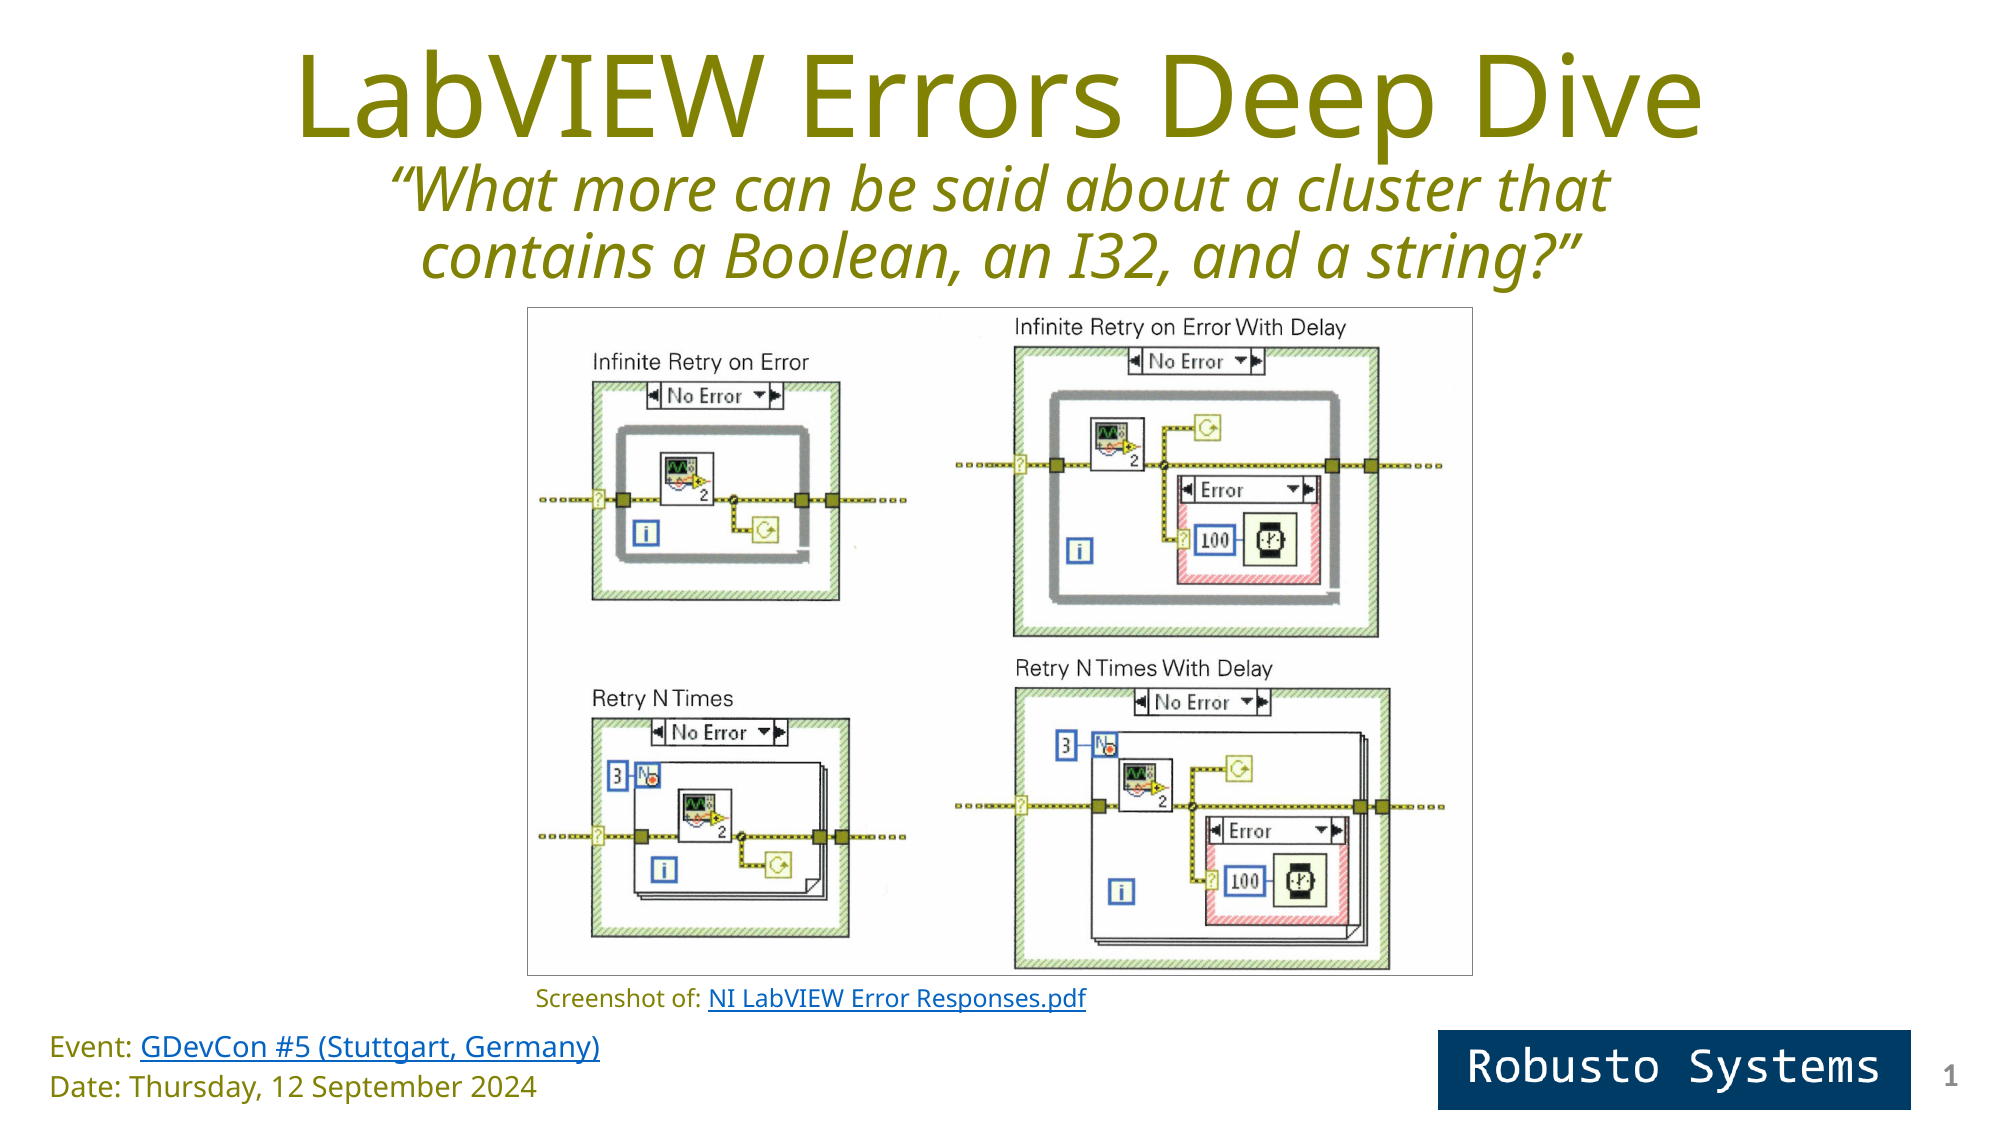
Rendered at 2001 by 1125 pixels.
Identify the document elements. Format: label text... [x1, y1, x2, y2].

text_box Screenshot of: NI LabVIEW Error Responses.pdf [520, 975, 1473, 1022]
picture [1438, 1030, 1911, 1110]
slide_number 1 [1910, 1042, 1991, 1103]
text_box Event: GDevCon #5 (Stuttgart, Germany) Date: Thursday, 12 September 2024 [34, 1021, 1224, 1111]
text_box “What more can be said about a cluster that contains a Boolean, an I32, and a string?” [249, 131, 1750, 300]
title LabVIEW Errors Deep Dive [249, 1, 1750, 131]
picture [527, 307, 1473, 976]
